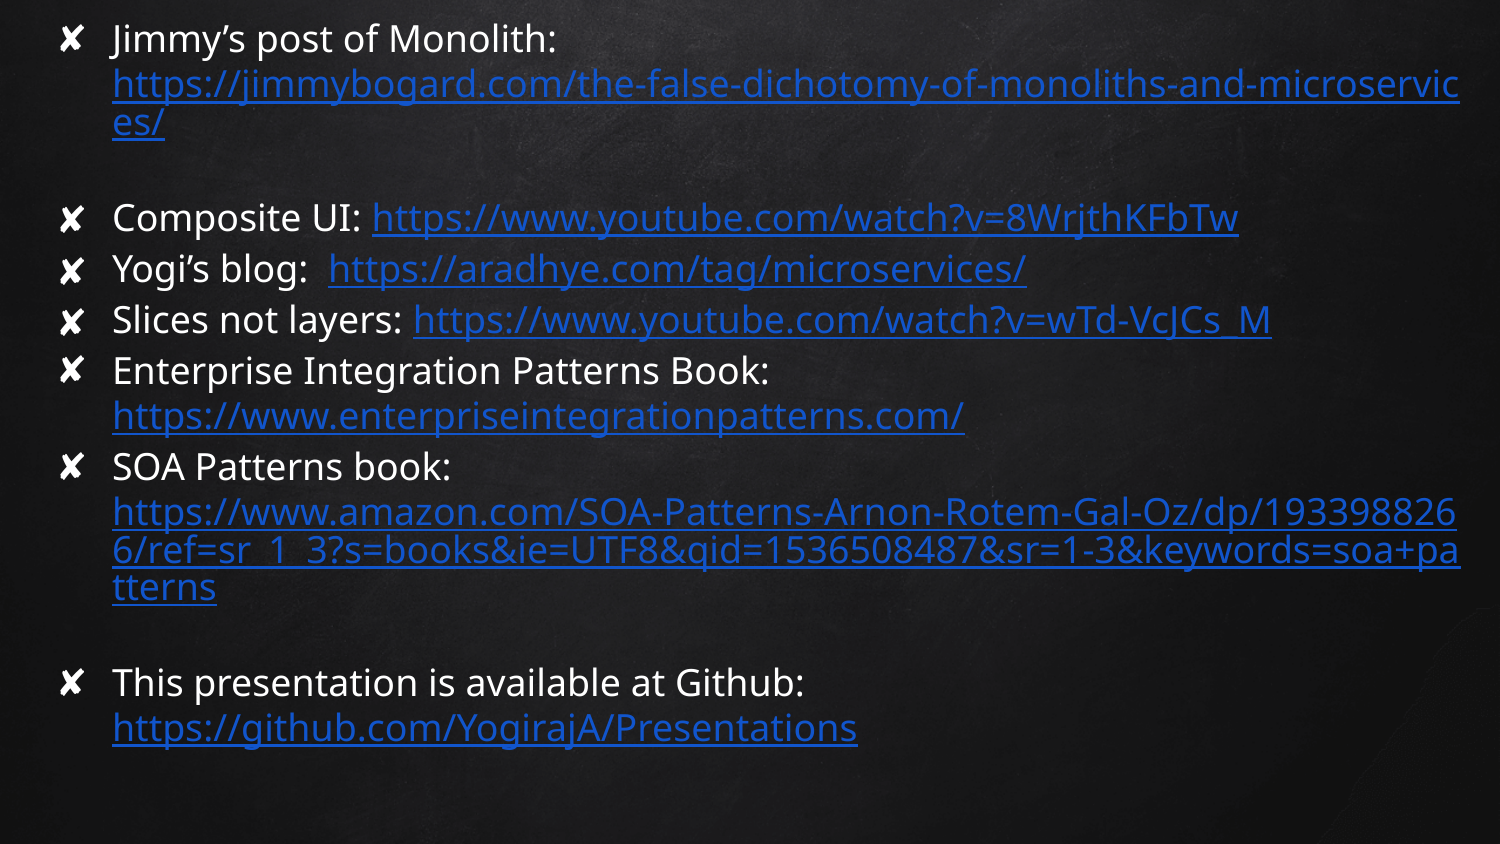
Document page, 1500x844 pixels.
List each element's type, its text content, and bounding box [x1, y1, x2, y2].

list Jimmy’s post of Monolith: https://jimmybogard.com/the-false-dichotomy-of-monoliths-and-microservices/ Composite UI: https://www.youtube.com/watch?v=8WrjthKFbTw Yogi’s blog: https://aradhye.com/tag/microservices/ Slices not layers: https://www.youtube.com/watch?v=wTd-VcJCs_M Enterprise Integration Patterns Book: https://www.enterpriseintegrationpatterns.com/ SOA Patterns book: https://www.amazon.com/SOA-Patterns-Arnon-Rotem-Gal-Oz/dp/1933988266/ref=sr_1_3?s=books&ie=UTF8&qid=1536508487&sr=1-3&keywords=soa+patterns This presentation is available at Github: https://github.com/YogirajA/Presentations [22, 0, 1479, 799]
picture [0, 0, 1500, 844]
